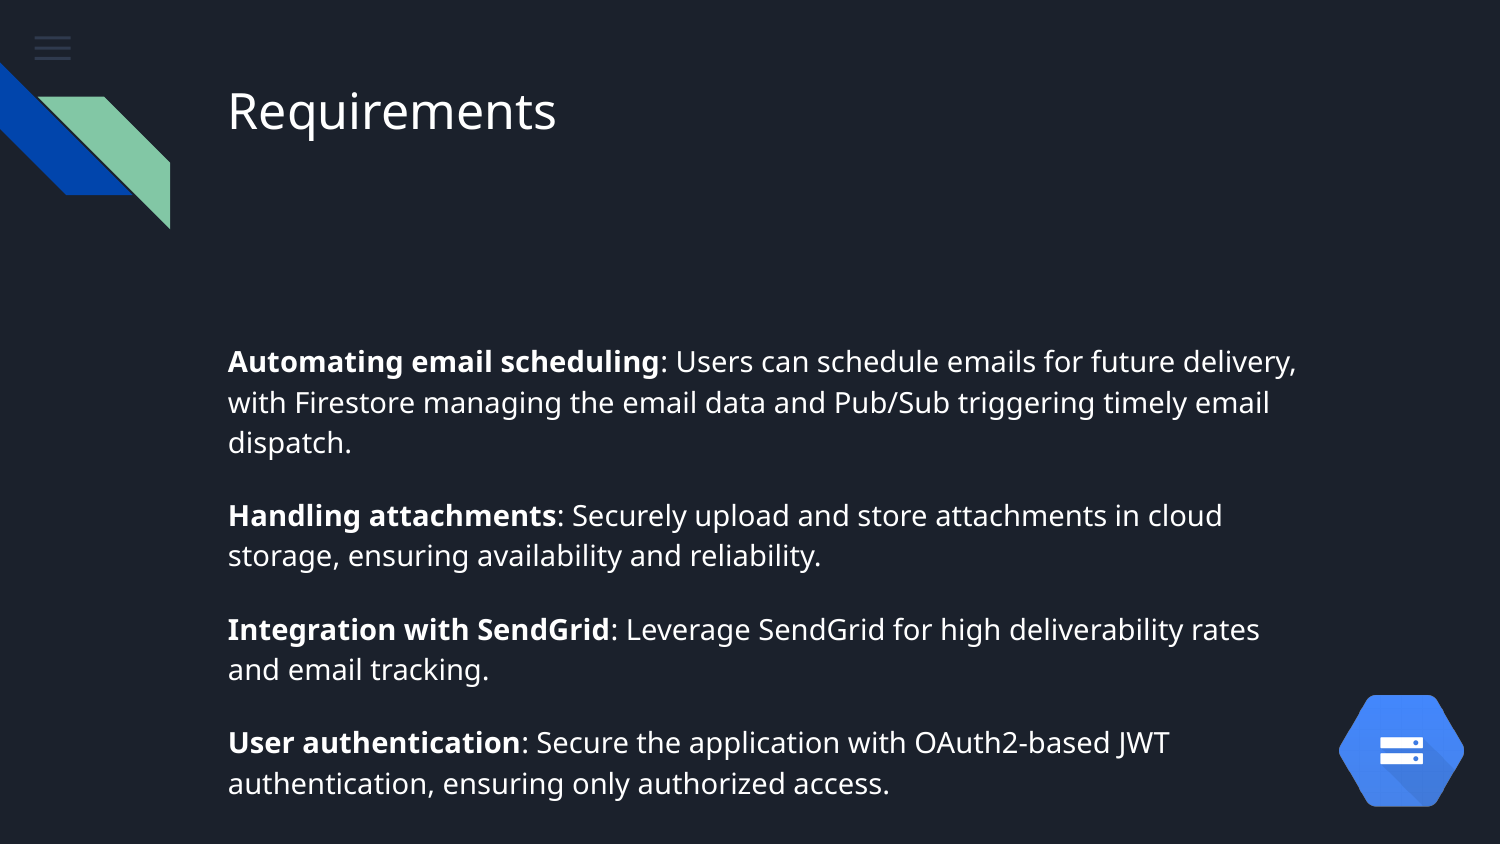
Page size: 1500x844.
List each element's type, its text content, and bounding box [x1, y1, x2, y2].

title Requirements [212, 64, 836, 310]
picture [1339, 688, 1464, 814]
list Automating email scheduling: Users can schedule emails for future delivery, with Firestore managing the email data and Pub/Sub triggering timely email dispatch. Handling attachments: Securely upload and store attachments in cloud storage, ensuring availability and reliability. Integration with SendGrid: Leverage SendGrid for high deliverability rates and email tracking. User authentication: Secure the application with OAuth2-based JWT authentication, ensuring only authorized access. [212, 323, 1328, 720]
